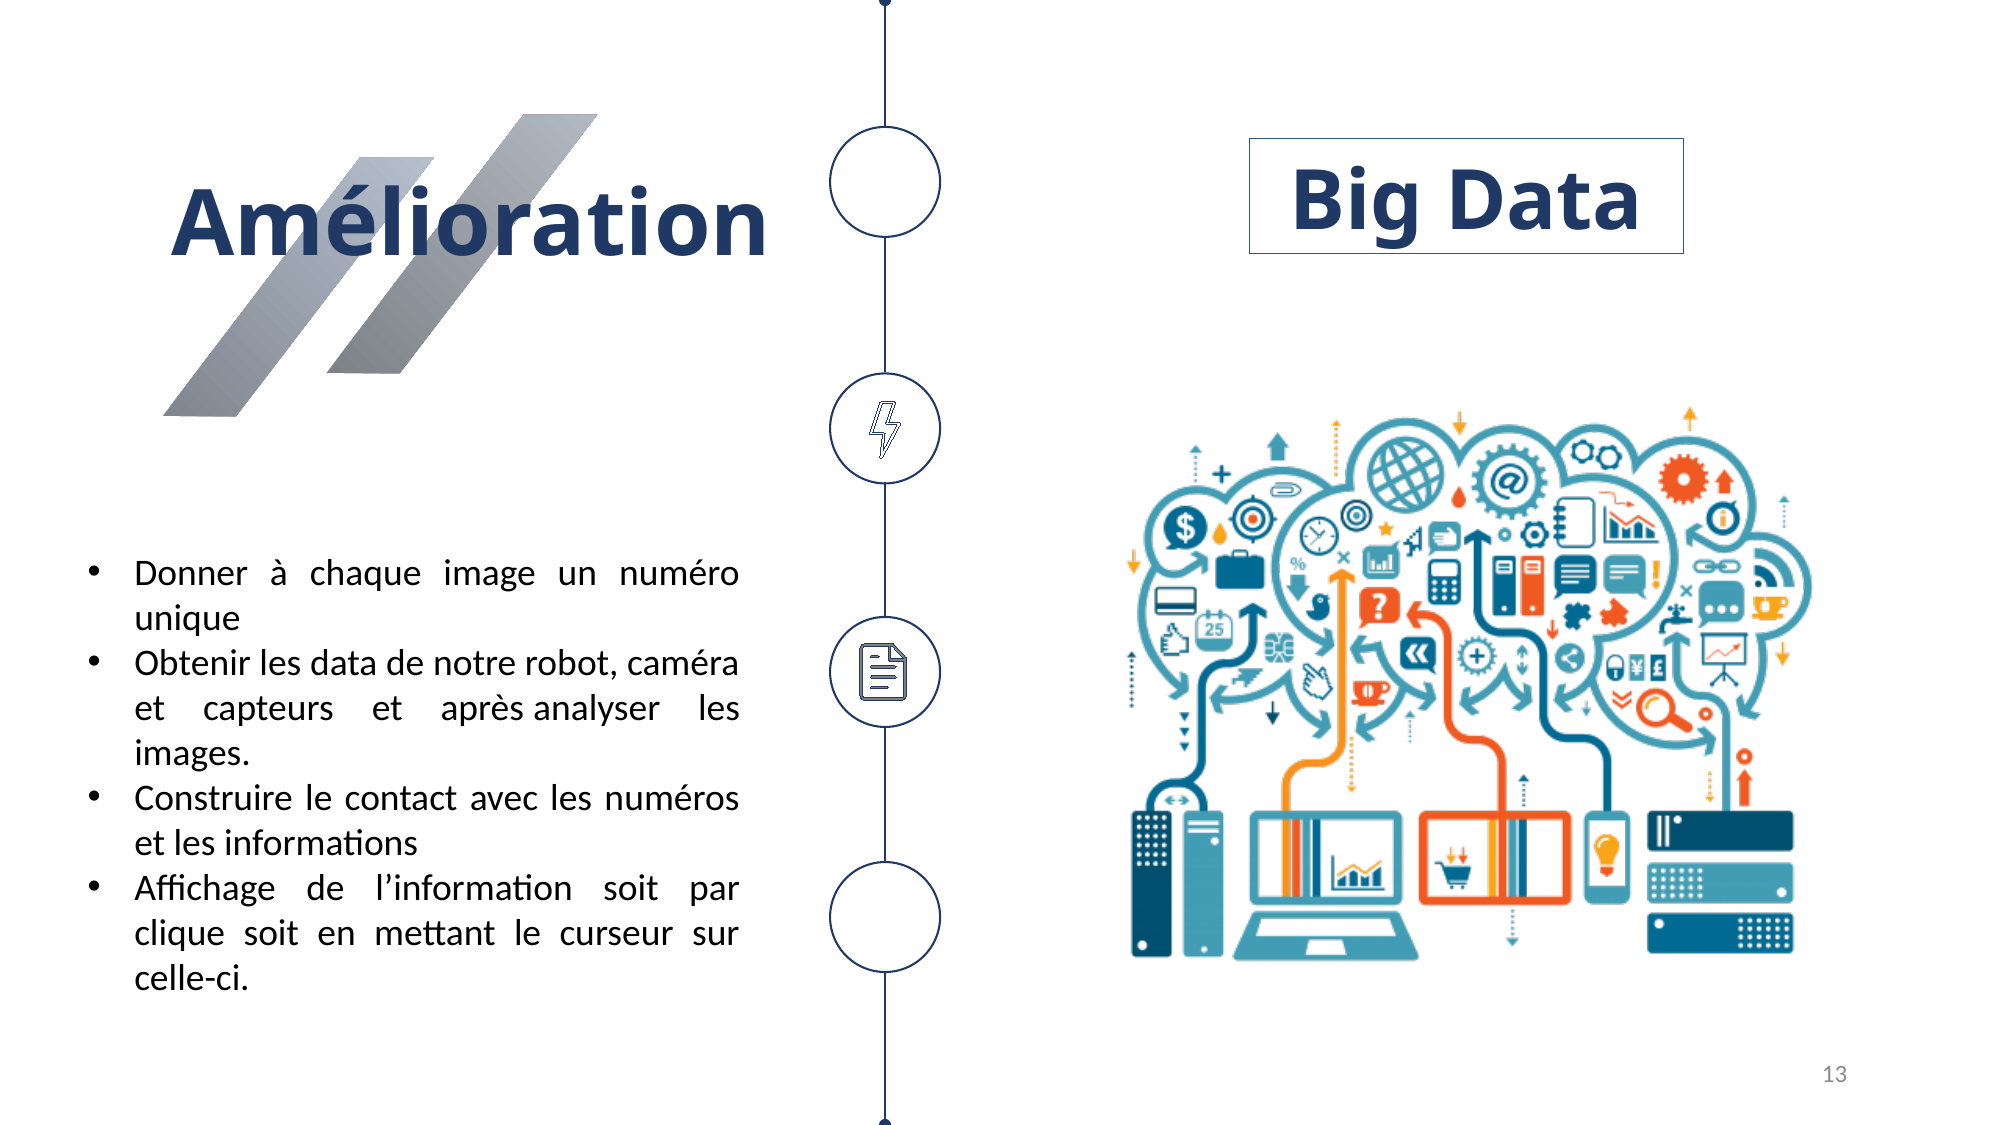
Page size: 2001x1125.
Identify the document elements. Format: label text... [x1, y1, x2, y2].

picture [1114, 384, 1818, 989]
text_box Donner à chaque image un numéro unique Obtenir les data de notre robot, caméra et capteurs et après analyser les images. Construire le contact avec les numéros et les informations Affichage de l’information soit par clique soit en mettant le curseur sur celle-ci. [72, 540, 756, 1006]
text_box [156, 114, 902, 417]
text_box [830, 0, 941, 1125]
text_box Big Data [1249, 138, 1684, 254]
slide_number 13 [1412, 1042, 1863, 1103]
